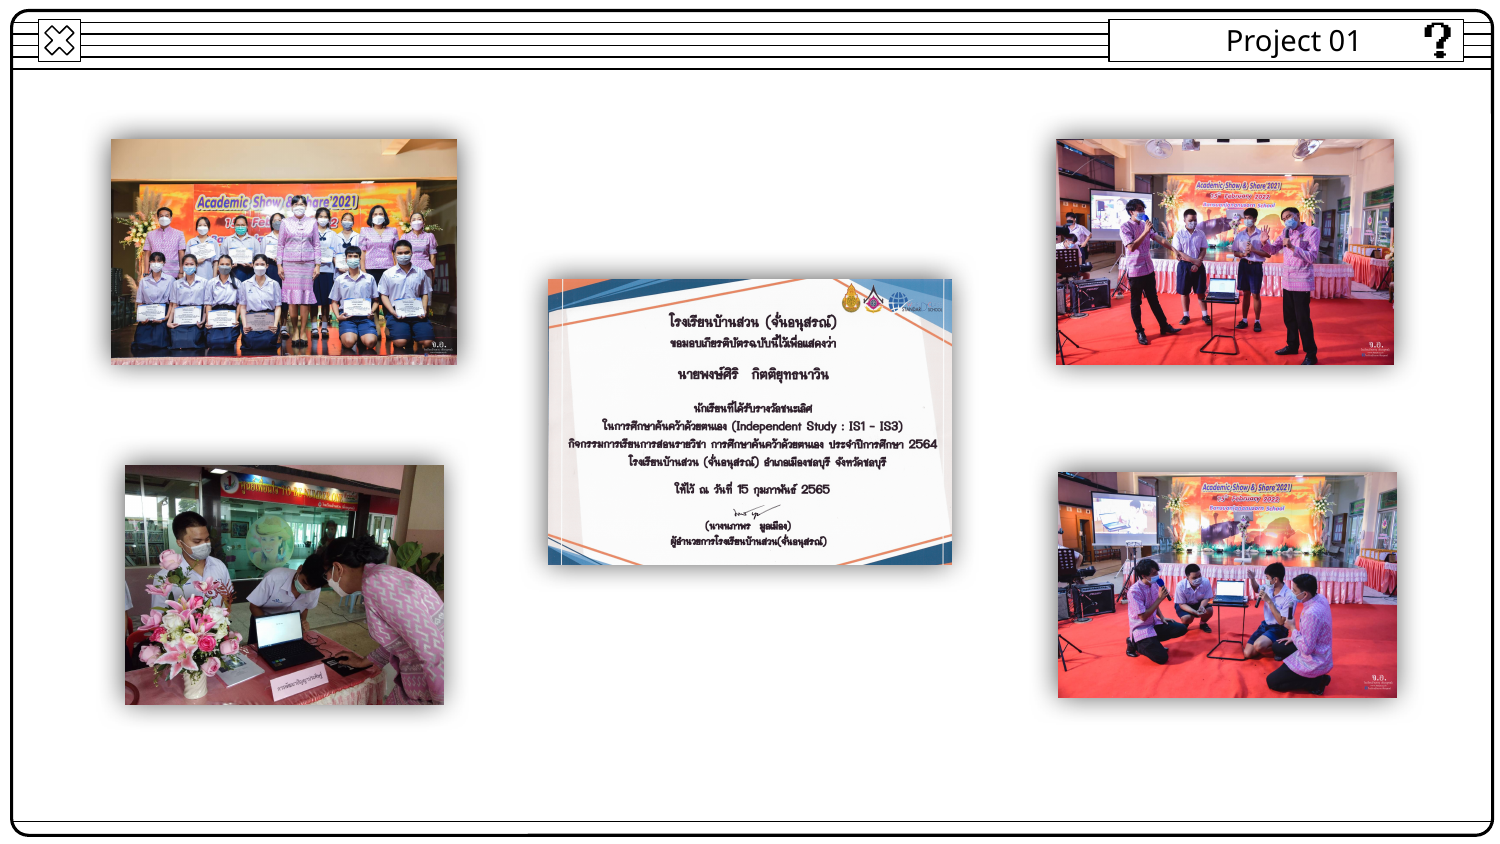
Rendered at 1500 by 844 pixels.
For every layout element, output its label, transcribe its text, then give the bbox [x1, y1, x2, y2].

text_box Project 01 [1188, 15, 1400, 65]
picture [1058, 472, 1397, 698]
picture [111, 139, 458, 365]
picture [1056, 139, 1395, 365]
picture [548, 279, 952, 565]
picture [125, 465, 444, 705]
